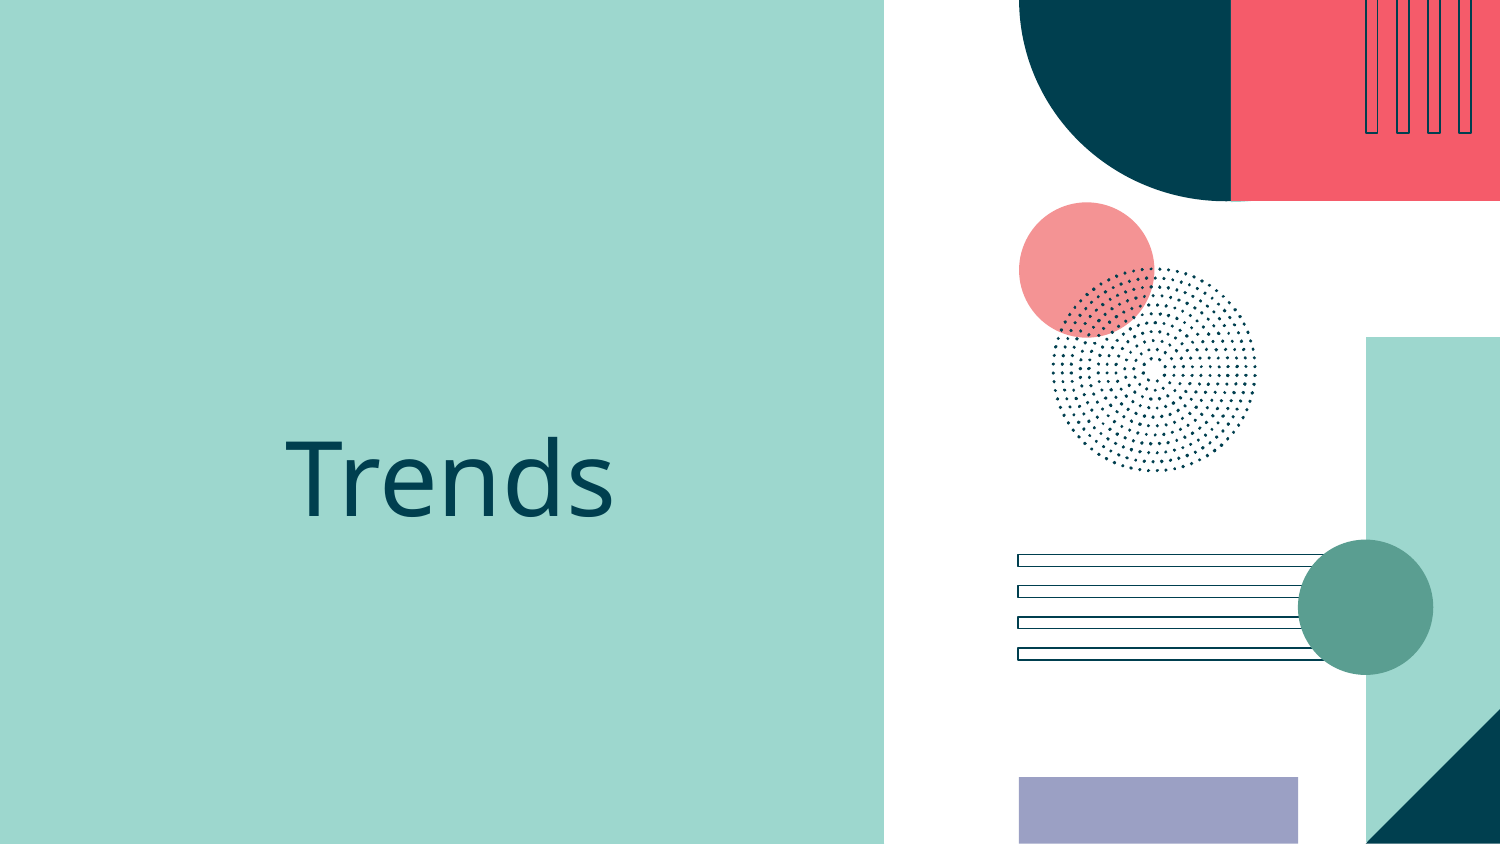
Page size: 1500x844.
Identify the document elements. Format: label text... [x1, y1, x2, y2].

title Trends [134, 364, 768, 602]
